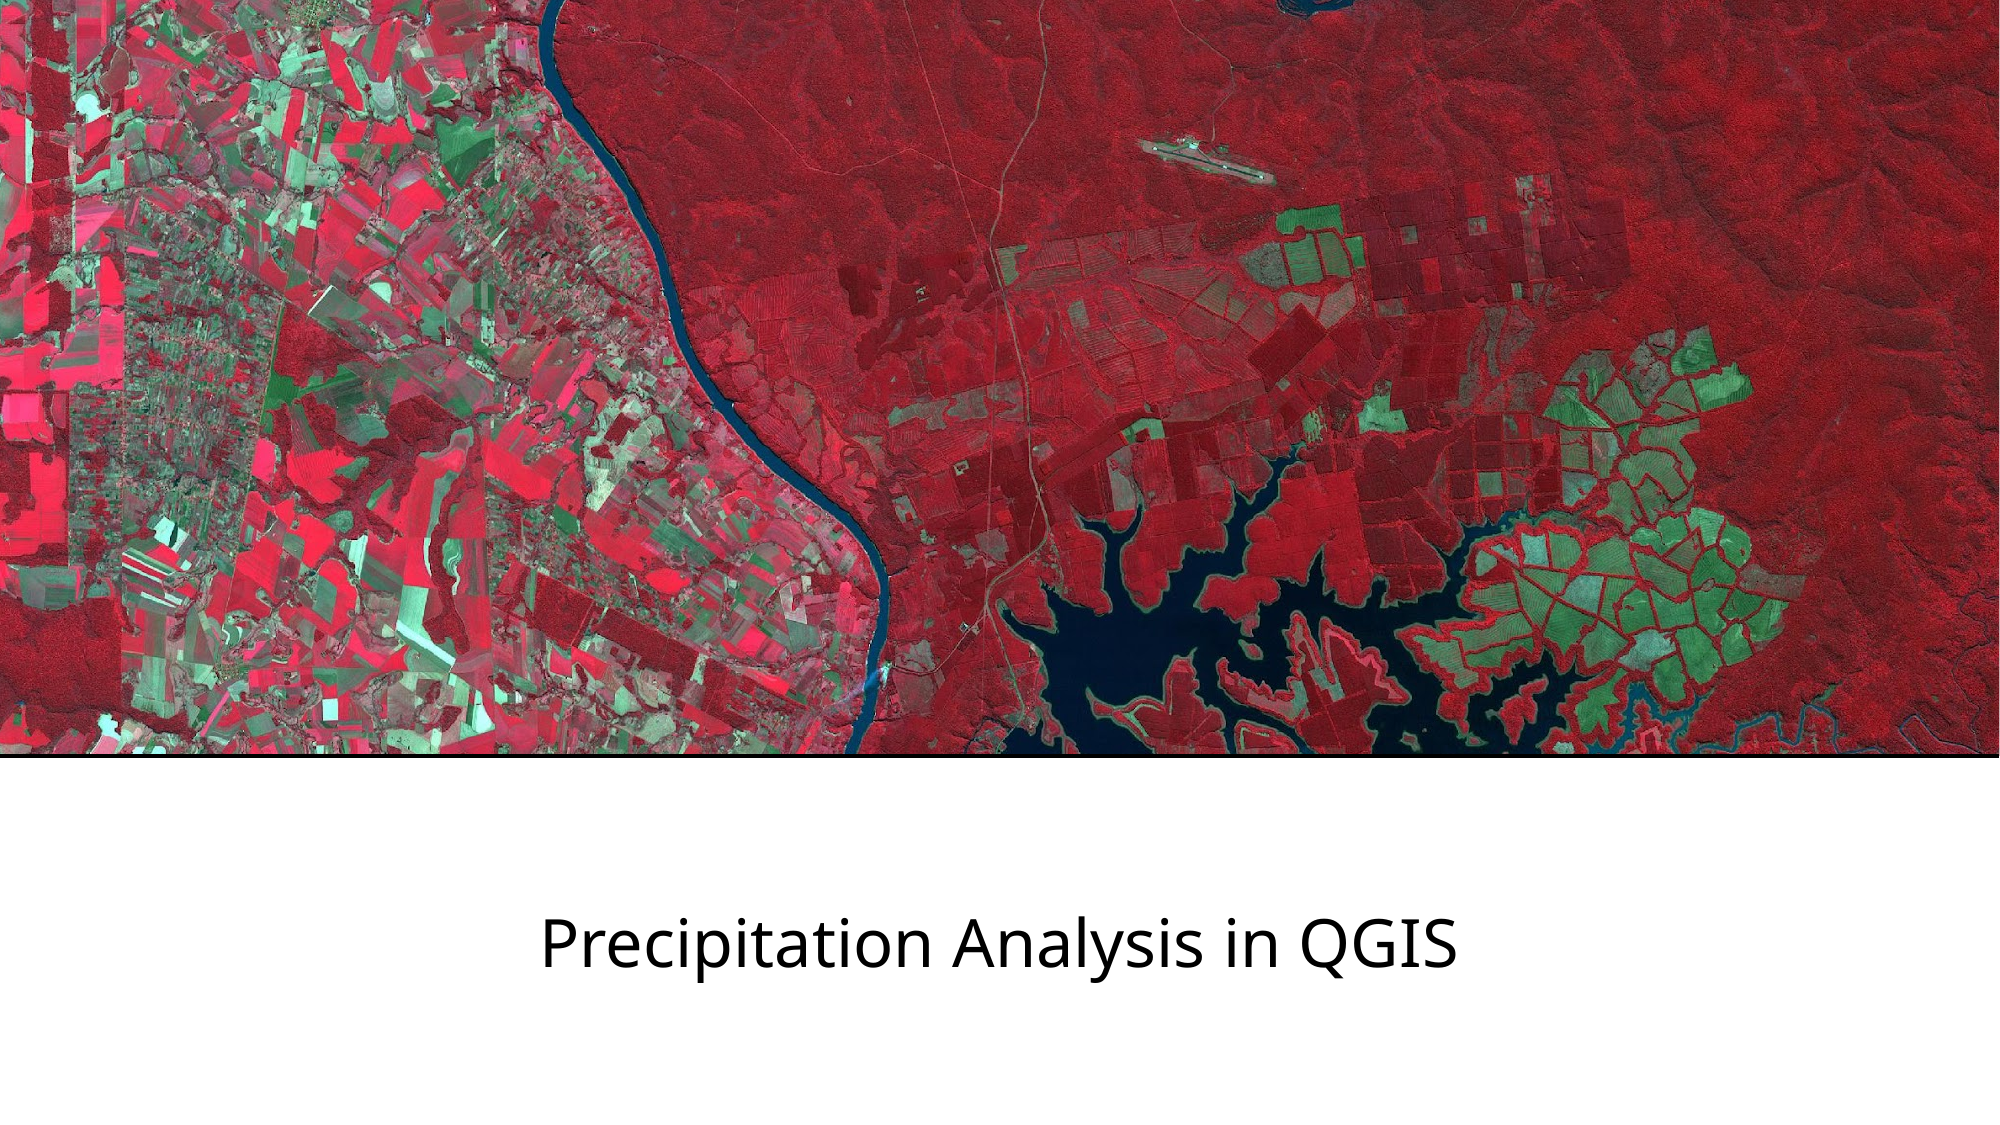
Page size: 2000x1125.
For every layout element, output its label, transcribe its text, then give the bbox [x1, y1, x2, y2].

title Precipitation Analysis in QGIS [216, 806, 1783, 1076]
picture [0, 0, 2000, 756]
